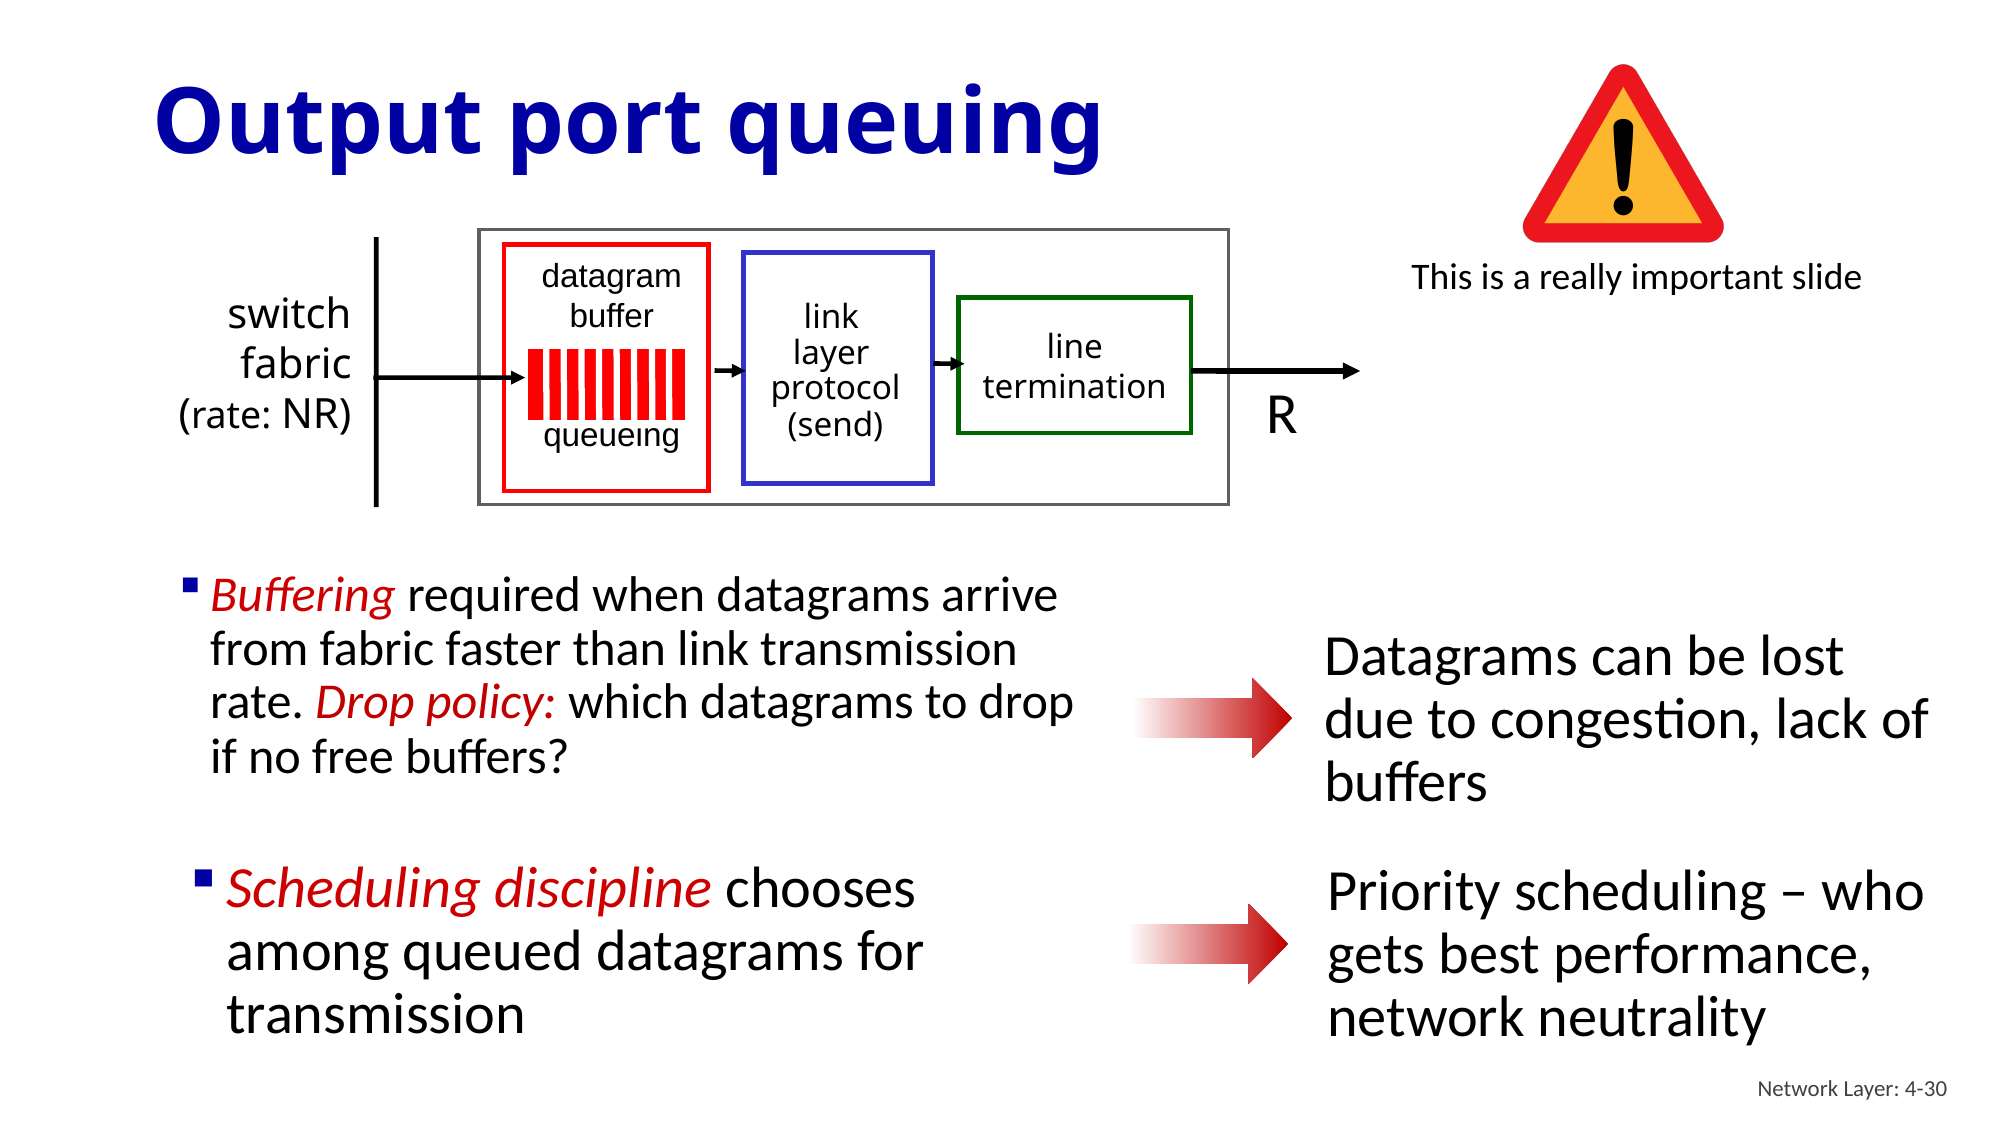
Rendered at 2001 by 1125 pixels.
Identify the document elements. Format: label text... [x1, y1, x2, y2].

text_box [1127, 852, 2000, 1057]
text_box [1131, 617, 1959, 822]
text_box Scheduling discipline chooses among queued datagrams for transmission [153, 850, 996, 1062]
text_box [1396, 50, 1878, 305]
text_box Buffering required when datagrams arrive from fabric faster than link transmission rate. Drop policy: which datagrams to drop if no free buffers? [145, 560, 1127, 793]
text_box Network Layer: 4-<number> [1512, 1066, 1963, 1117]
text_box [193, 228, 1361, 508]
text_box Output port queuing [137, 50, 1394, 198]
